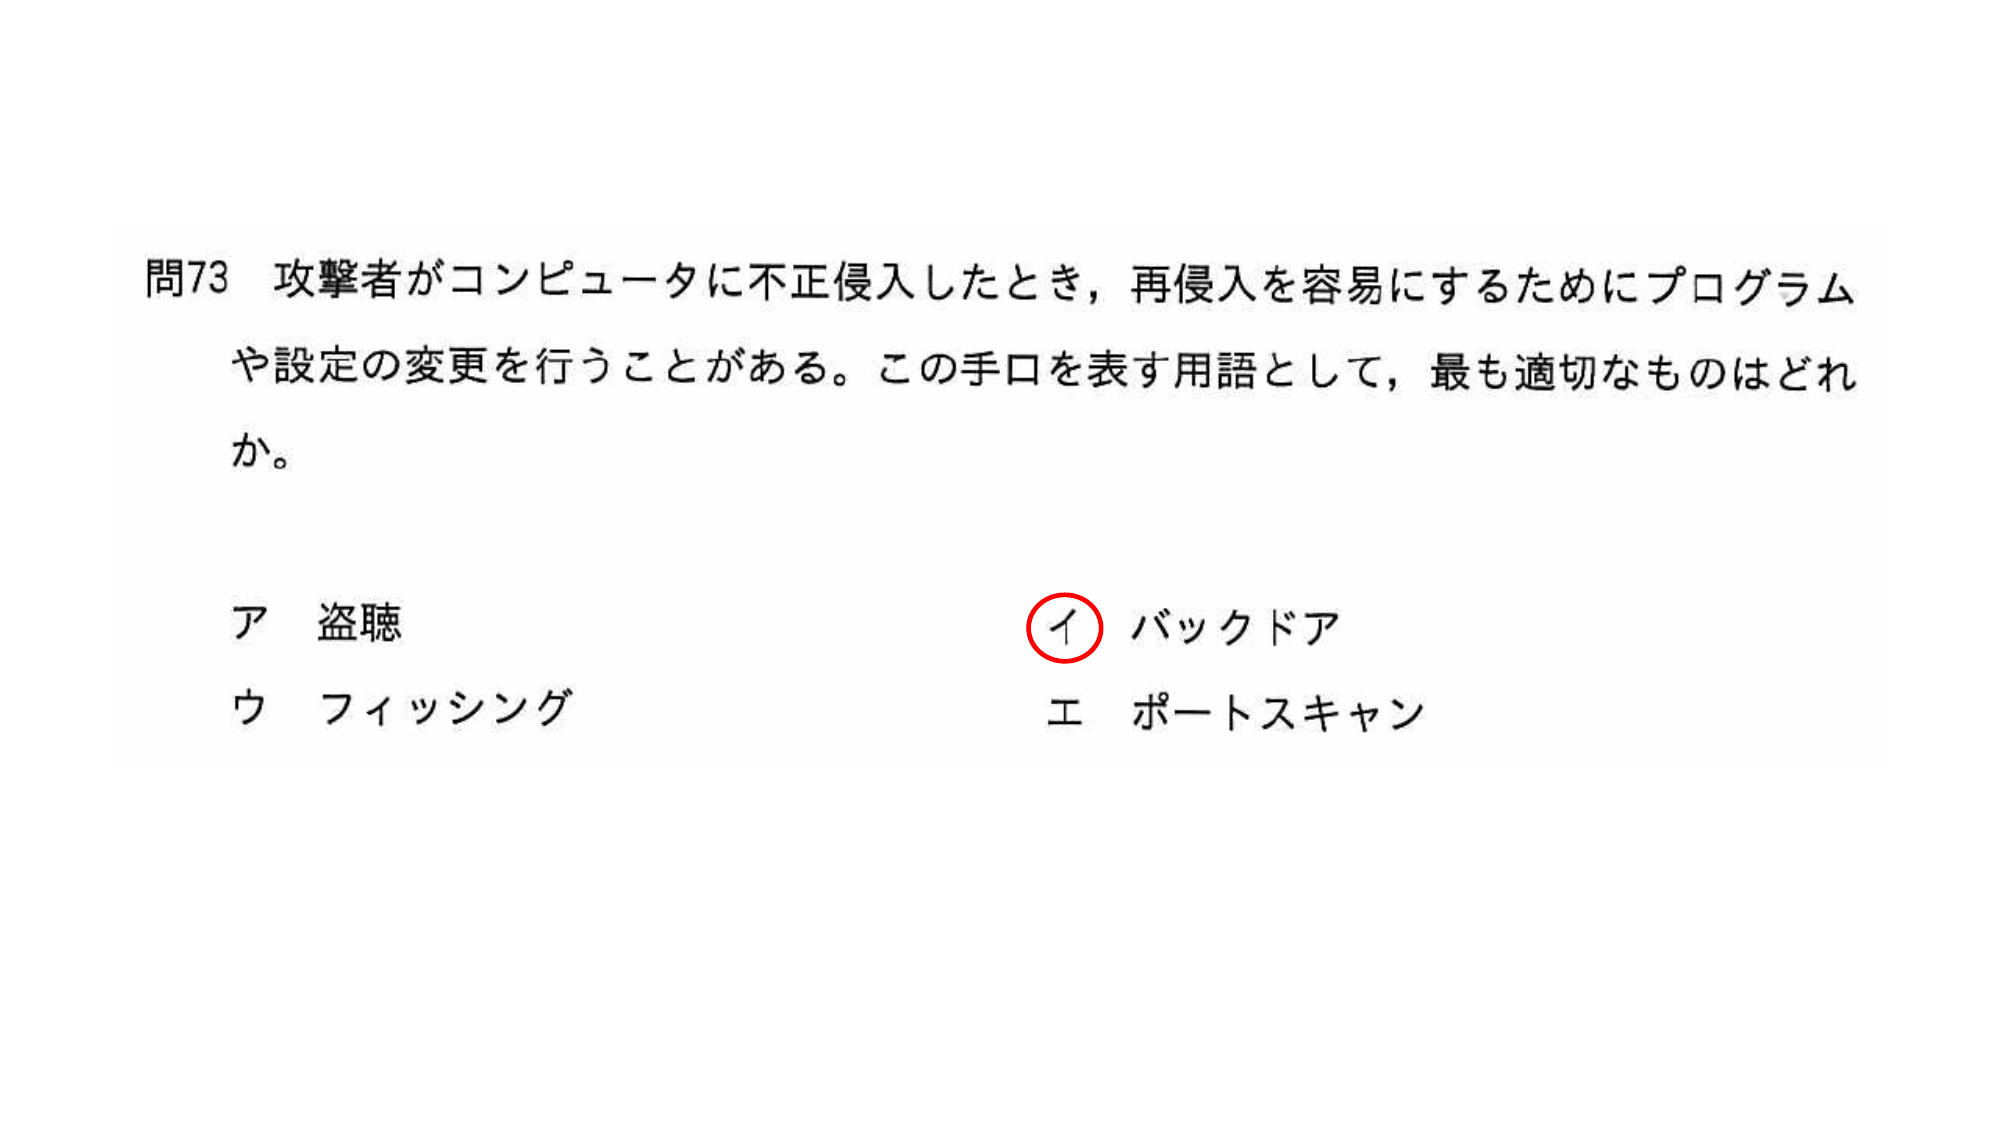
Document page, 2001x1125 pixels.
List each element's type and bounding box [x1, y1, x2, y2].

picture [112, 223, 1888, 770]
